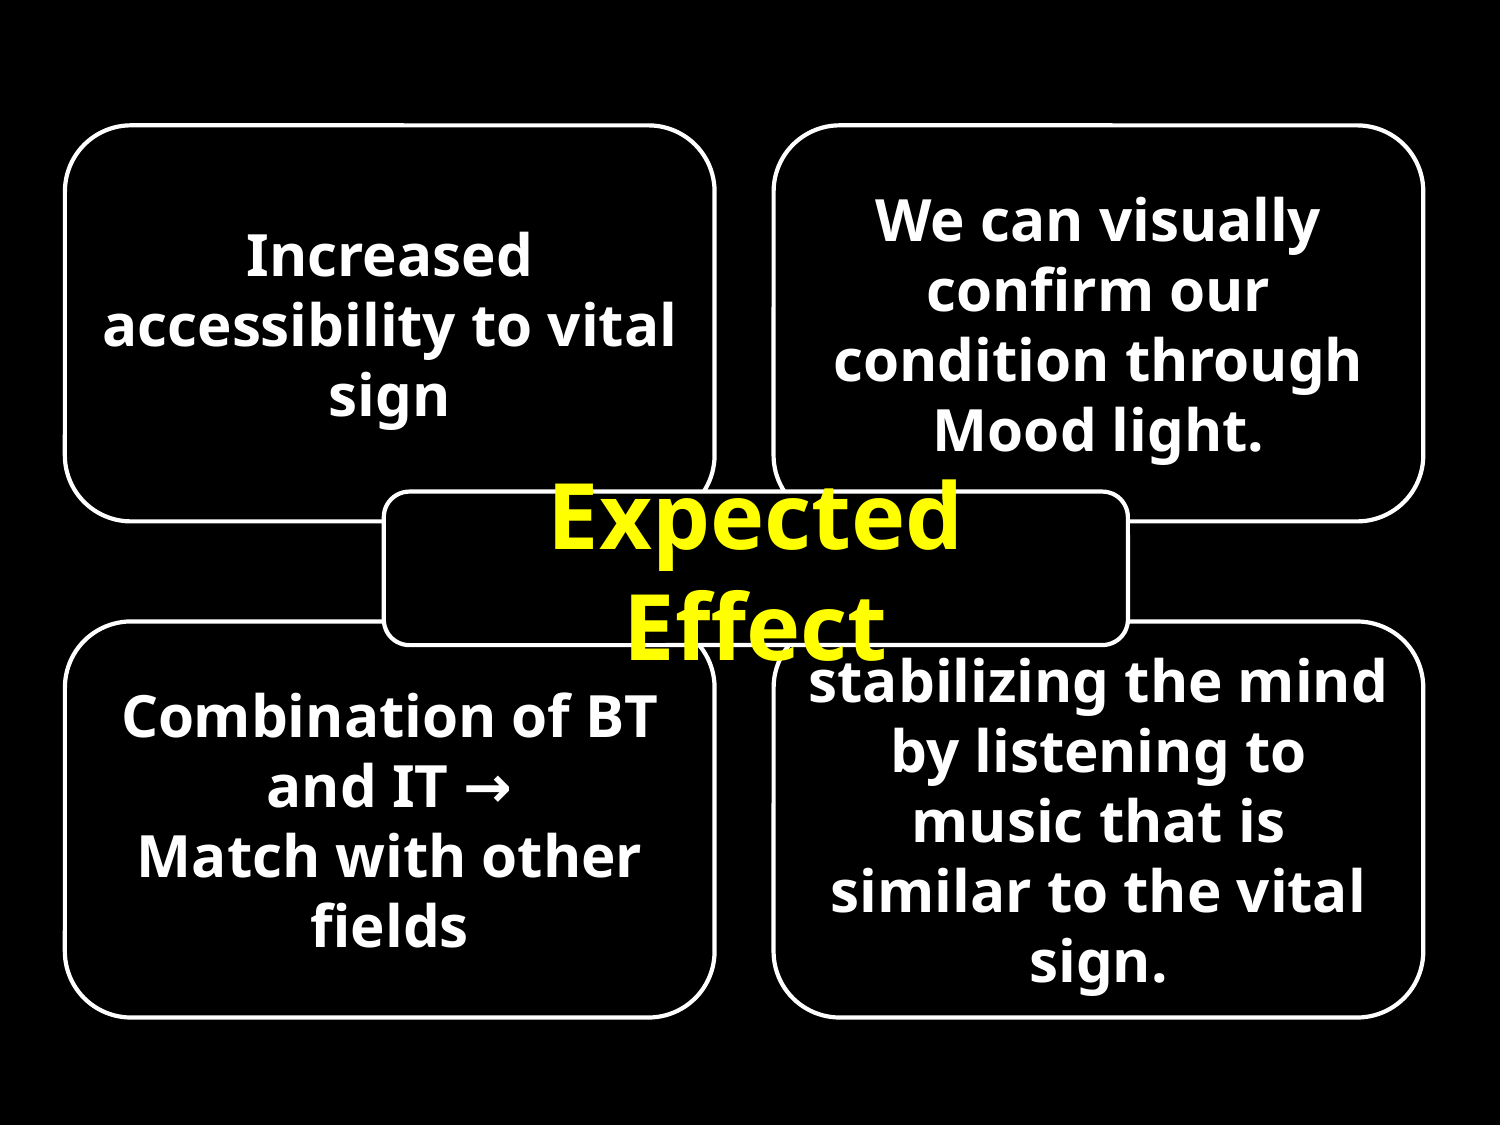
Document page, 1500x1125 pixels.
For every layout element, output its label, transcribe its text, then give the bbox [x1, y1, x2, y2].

text_box Combination of BT and IT → Match with other fields [62, 619, 717, 1020]
text_box stabilizing the mind by listening to music that is similar to the vital sign. [771, 619, 1426, 1020]
text_box We can visually confirm our condition through Mood light. [771, 123, 1426, 524]
text_box Expected Effect [381, 489, 1131, 648]
text_box Increased accessibility to vital sign [62, 123, 717, 524]
